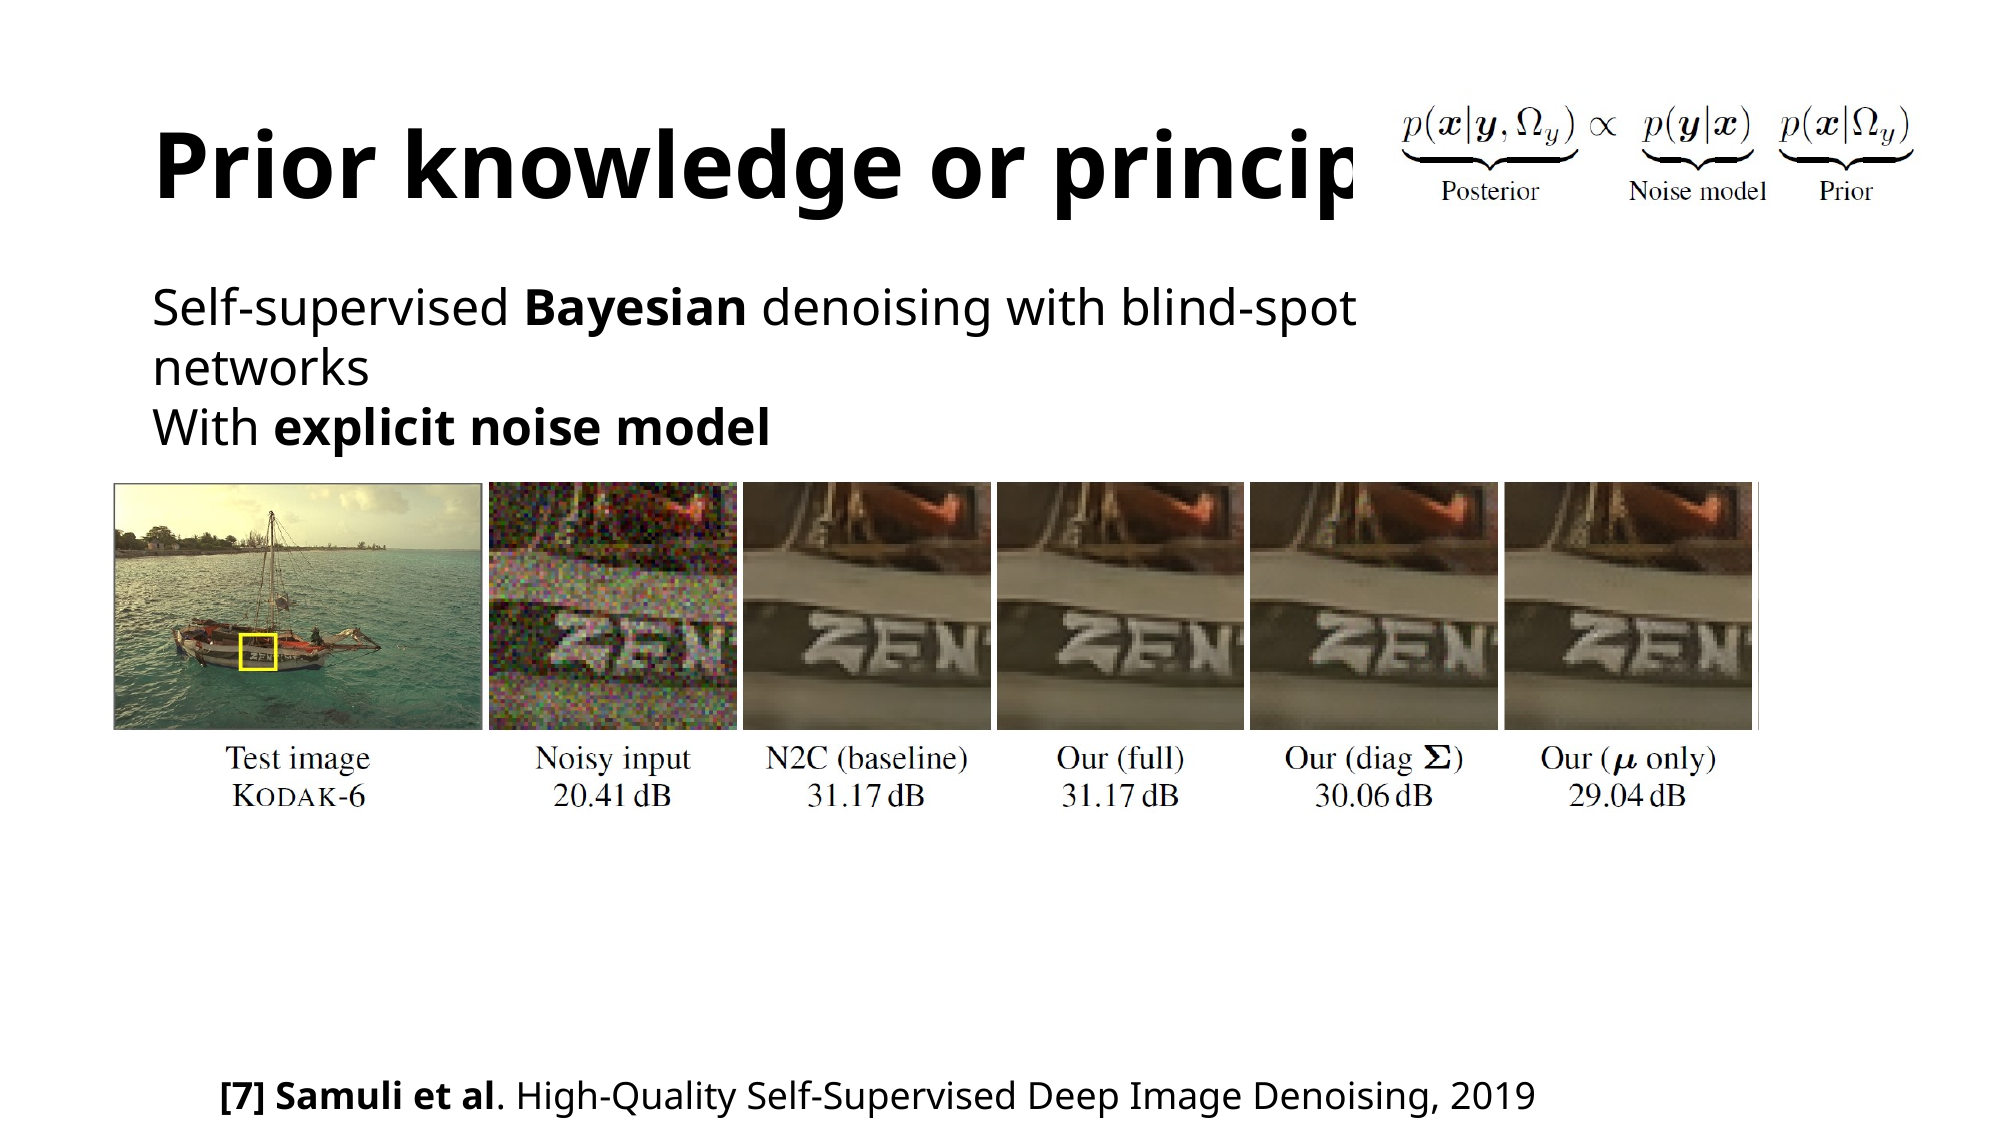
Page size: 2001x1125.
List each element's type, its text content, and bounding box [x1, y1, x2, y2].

text_box Prior knowledge or principles [137, 59, 1863, 278]
picture [99, 460, 1759, 816]
picture [1352, 88, 1946, 212]
text_box [7] Samuli et al. High-Quality Self-Supervised Deep Image Denoising, 2019 [204, 1064, 1946, 1125]
text_box Self-supervised Bayesian denoising with blind-spot networks With explicit noise model [137, 278, 1601, 460]
